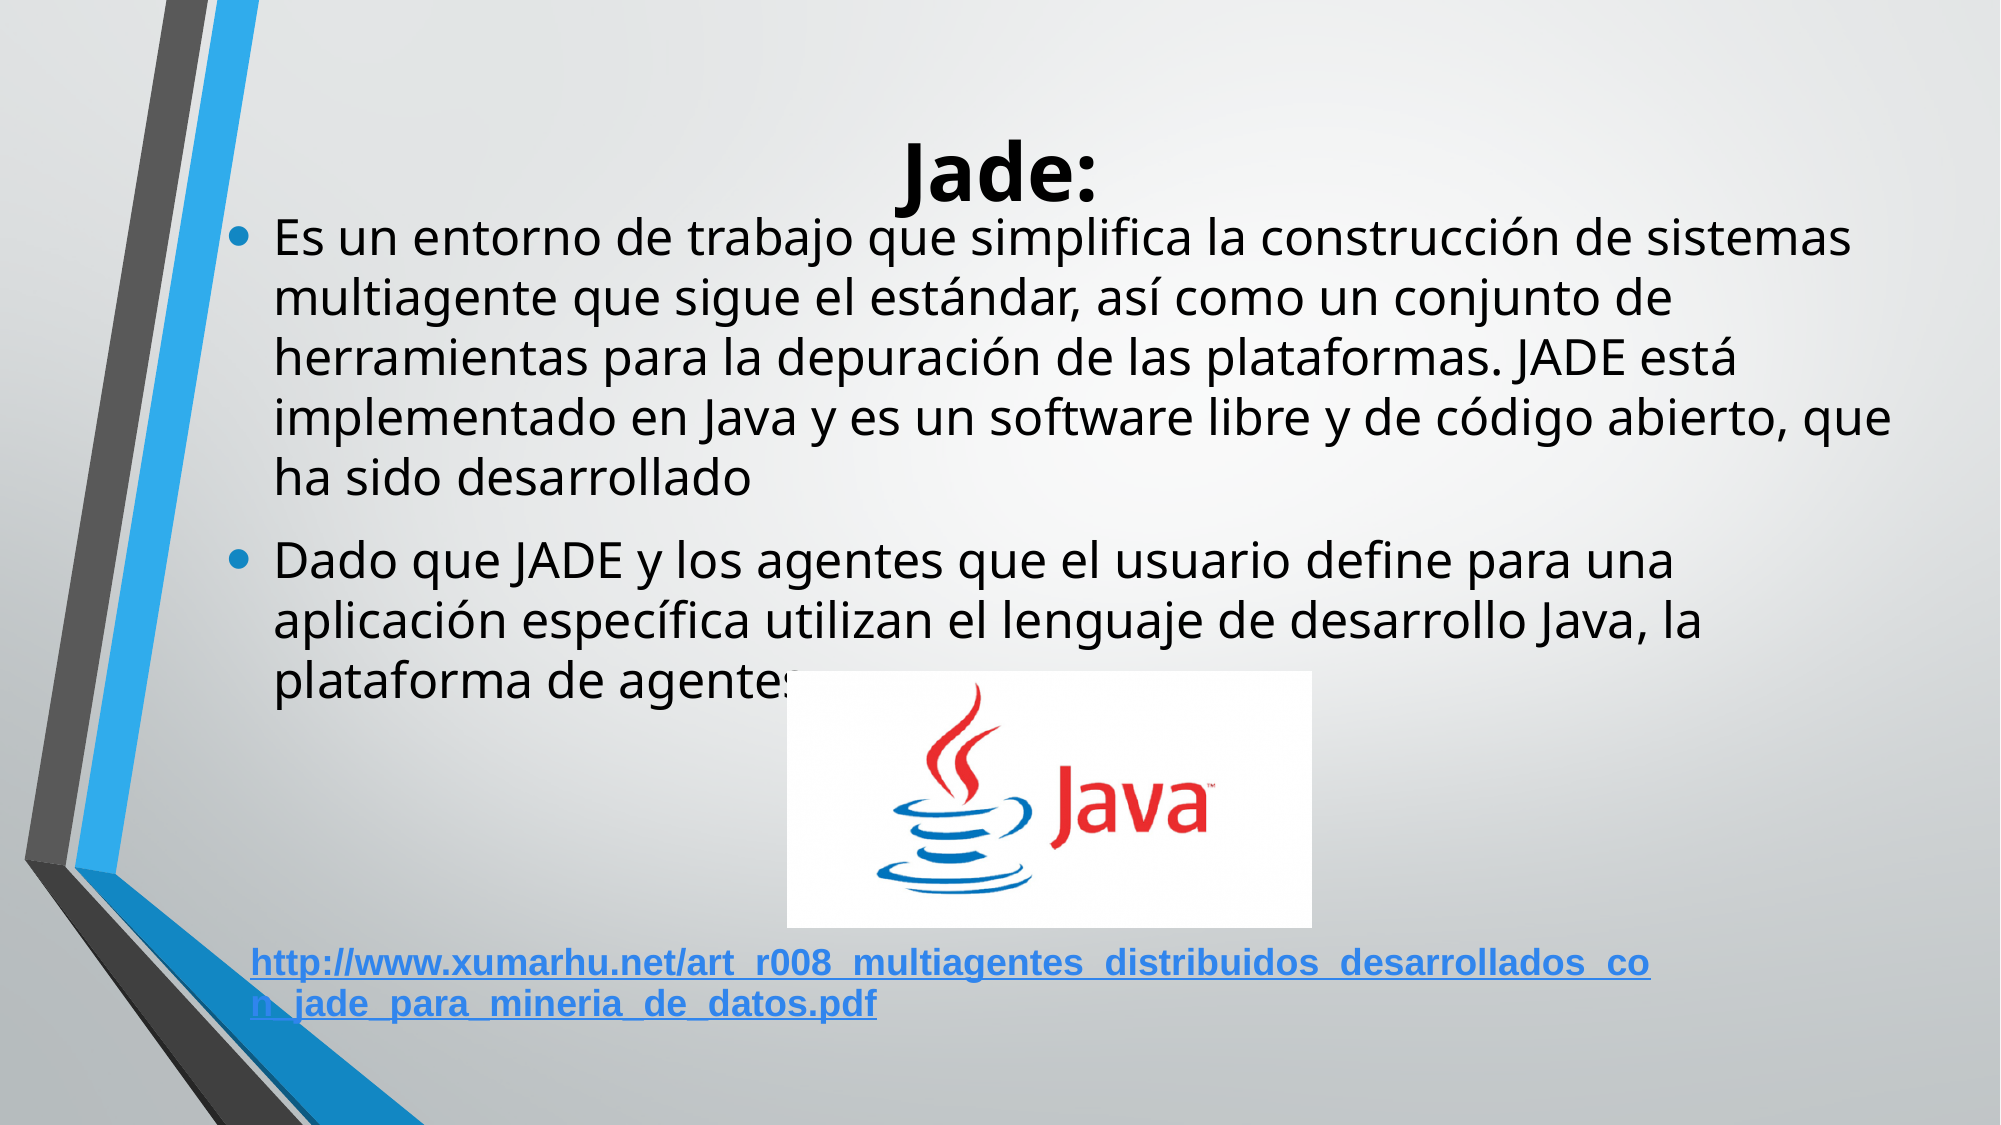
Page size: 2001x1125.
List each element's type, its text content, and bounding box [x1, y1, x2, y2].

picture [786, 671, 1312, 928]
text_box http://www.xumarhu.net/art_r008_multiagentes_distribuidos_desarrollados_con_jade_para_mineria_de_datos.pdf [235, 927, 1688, 991]
title Jade: [268, 112, 1731, 196]
list Es un entorno de trabajo que simplifica la construcción de sistemas multiagente que sigue el estándar, así como un conjunto de herramientas para la depuración de las plataformas. JADE está implementado en Java y es un software libre y de código abierto, que ha sido desarrollado Dado que JADE y los agentes que el usuario define para una aplicación específica utilizan el lenguaje de desarrollo Java, la plataforma de agentes [211, 196, 1937, 800]
